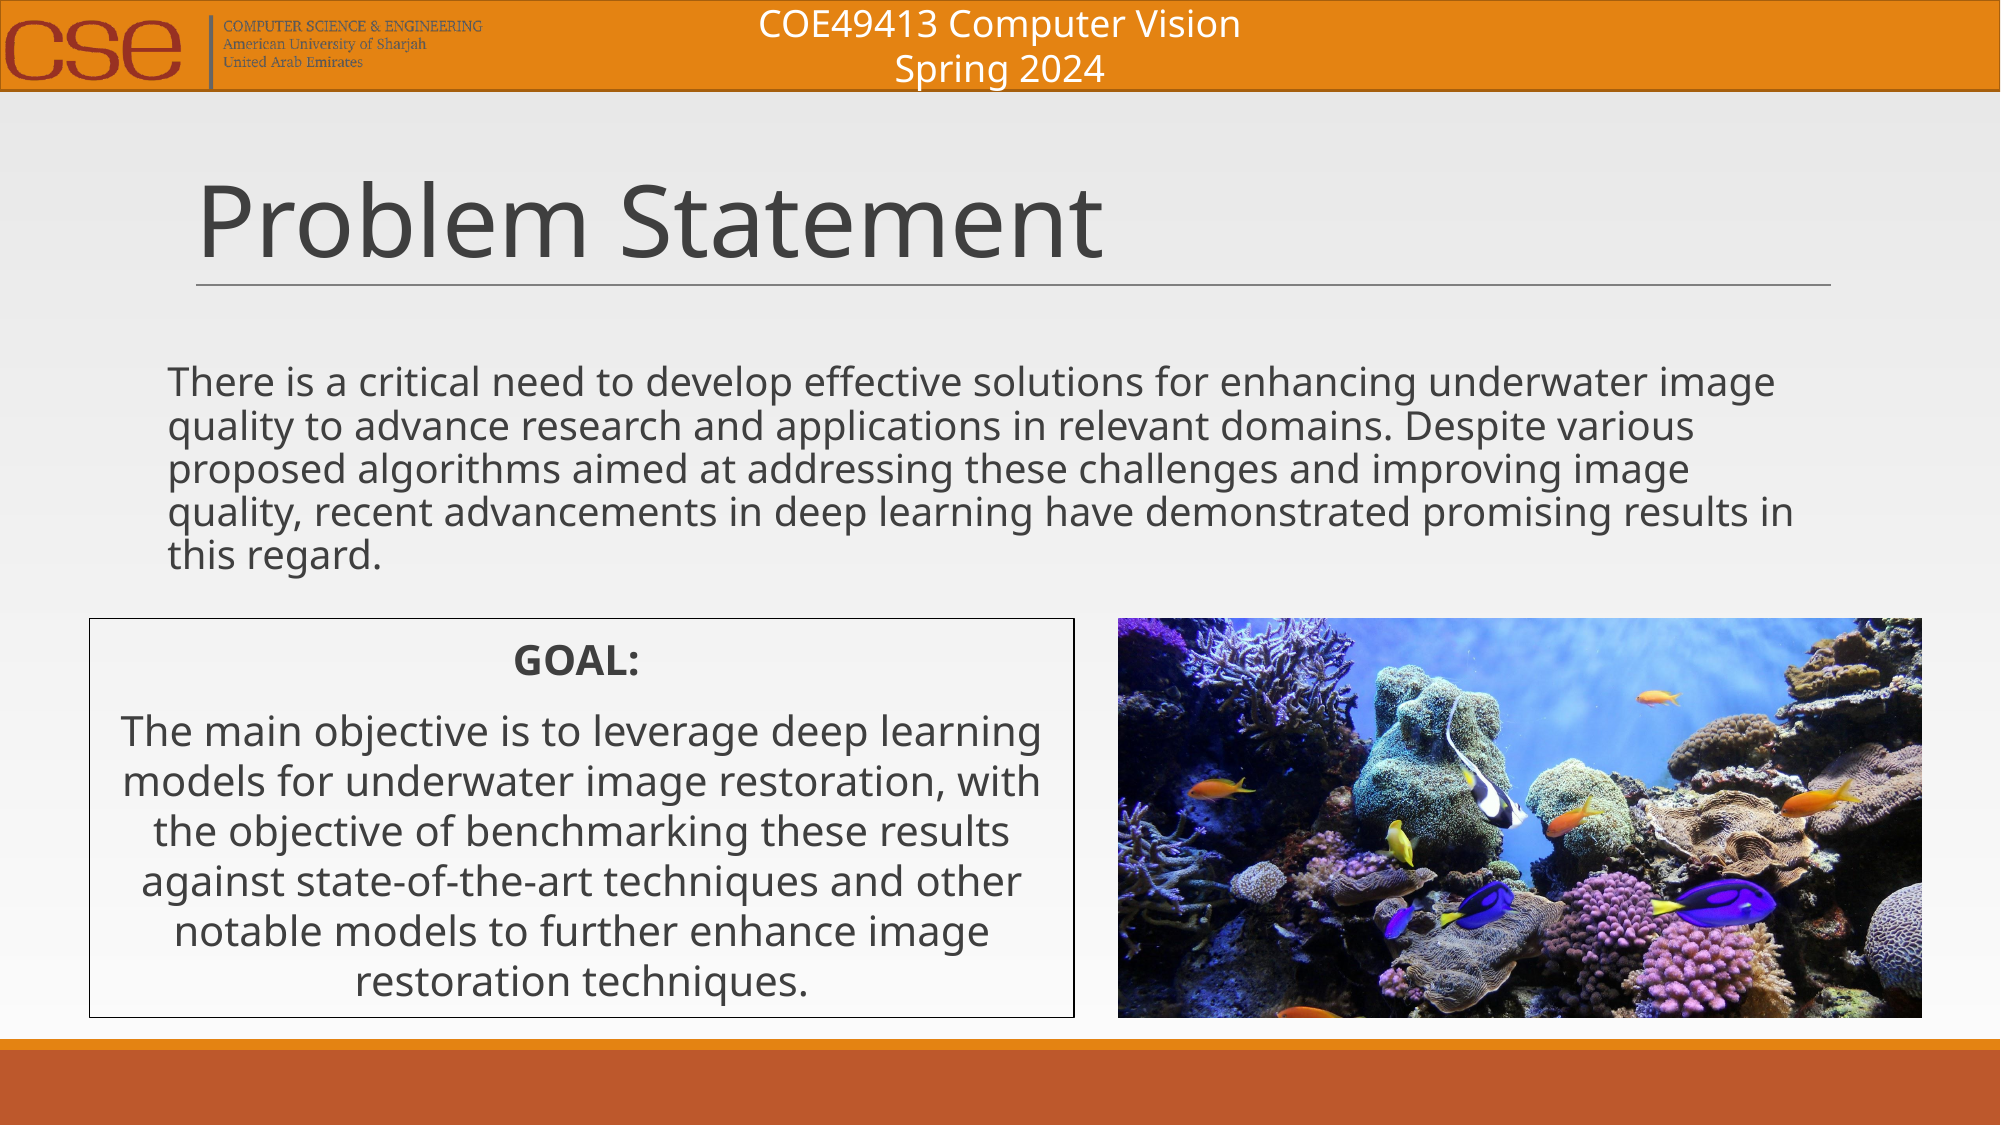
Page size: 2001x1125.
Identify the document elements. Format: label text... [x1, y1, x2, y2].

title Problem Statement [180, 47, 1830, 285]
picture [0, 3, 491, 96]
picture [1118, 618, 1923, 1018]
text_box GOAL: The main objective is to leverage deep learning models for underwater image restoration, with the objective of benchmarking these results against state-of-the-art techniques and other notable models to further enhance image restoration techniques. [89, 618, 1075, 1018]
list There is a critical need to develop effective solutions for enhancing underwater image quality to advance research and applications in relevant domains. Despite various proposed algorithms aimed at addressing these challenges and improving image quality, recent advancements in deep learning have demonstrated promising results in this regard. [167, 302, 1818, 963]
